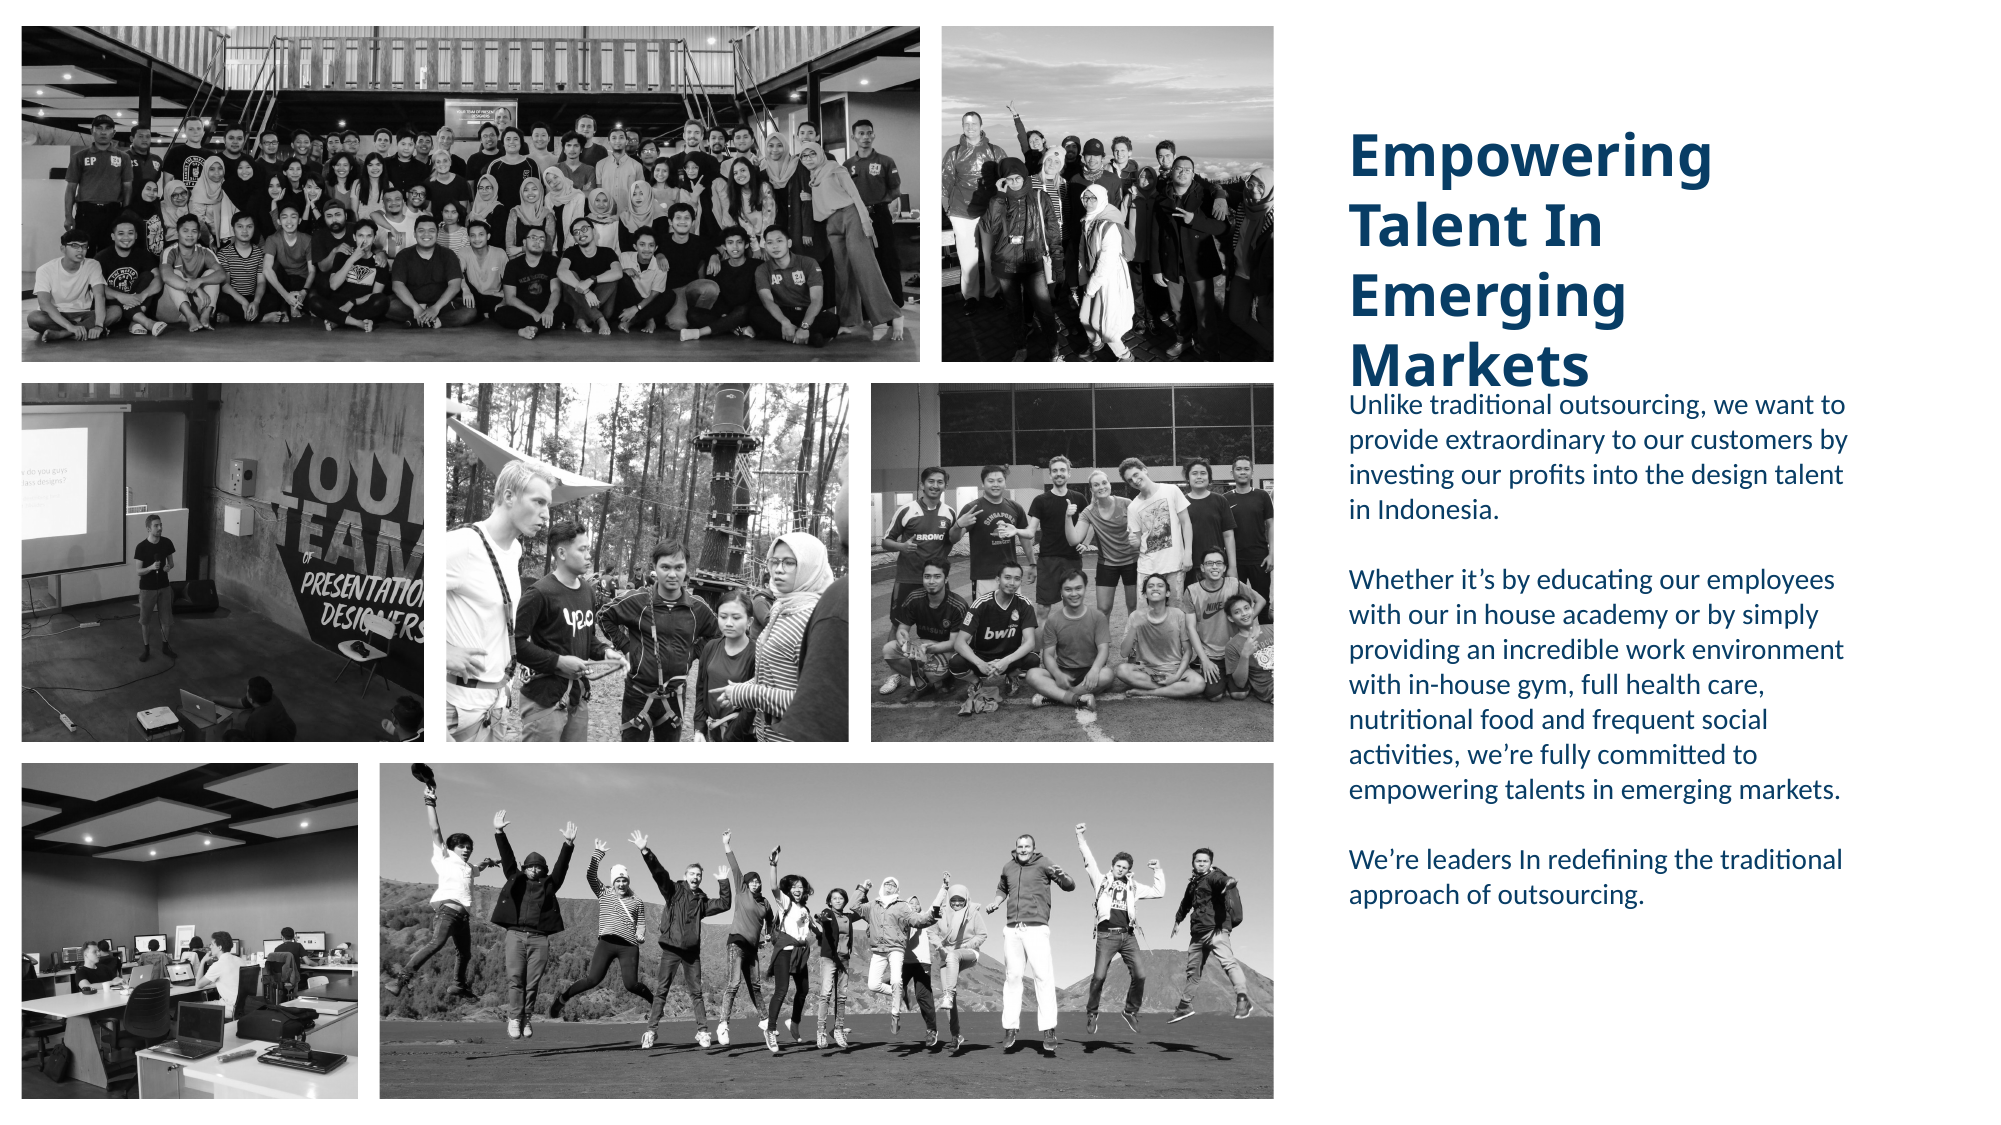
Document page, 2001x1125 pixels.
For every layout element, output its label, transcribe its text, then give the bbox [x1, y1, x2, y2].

picture [21, 382, 425, 742]
text_box Unlike traditional outsourcing, we want to provide extraordinary to our customers by investing our profits into the design talent in Indonesia. Whether it’s by educating our employees with our in house academy or by simply providing an incredible work environment with in-house gym, full health care, nutritional food and frequent social activities, we’re fully committed to empowering talents in emerging markets. We’re leaders In redefining the traditional approach of outsourcing. [1348, 385, 1869, 911]
picture [21, 763, 358, 1099]
picture [21, 25, 921, 362]
picture [941, 25, 1274, 362]
text_box Empowering Talent In Emerging Markets [1348, 118, 1869, 385]
picture [446, 382, 850, 742]
picture [870, 382, 1274, 742]
picture [379, 763, 1274, 1099]
